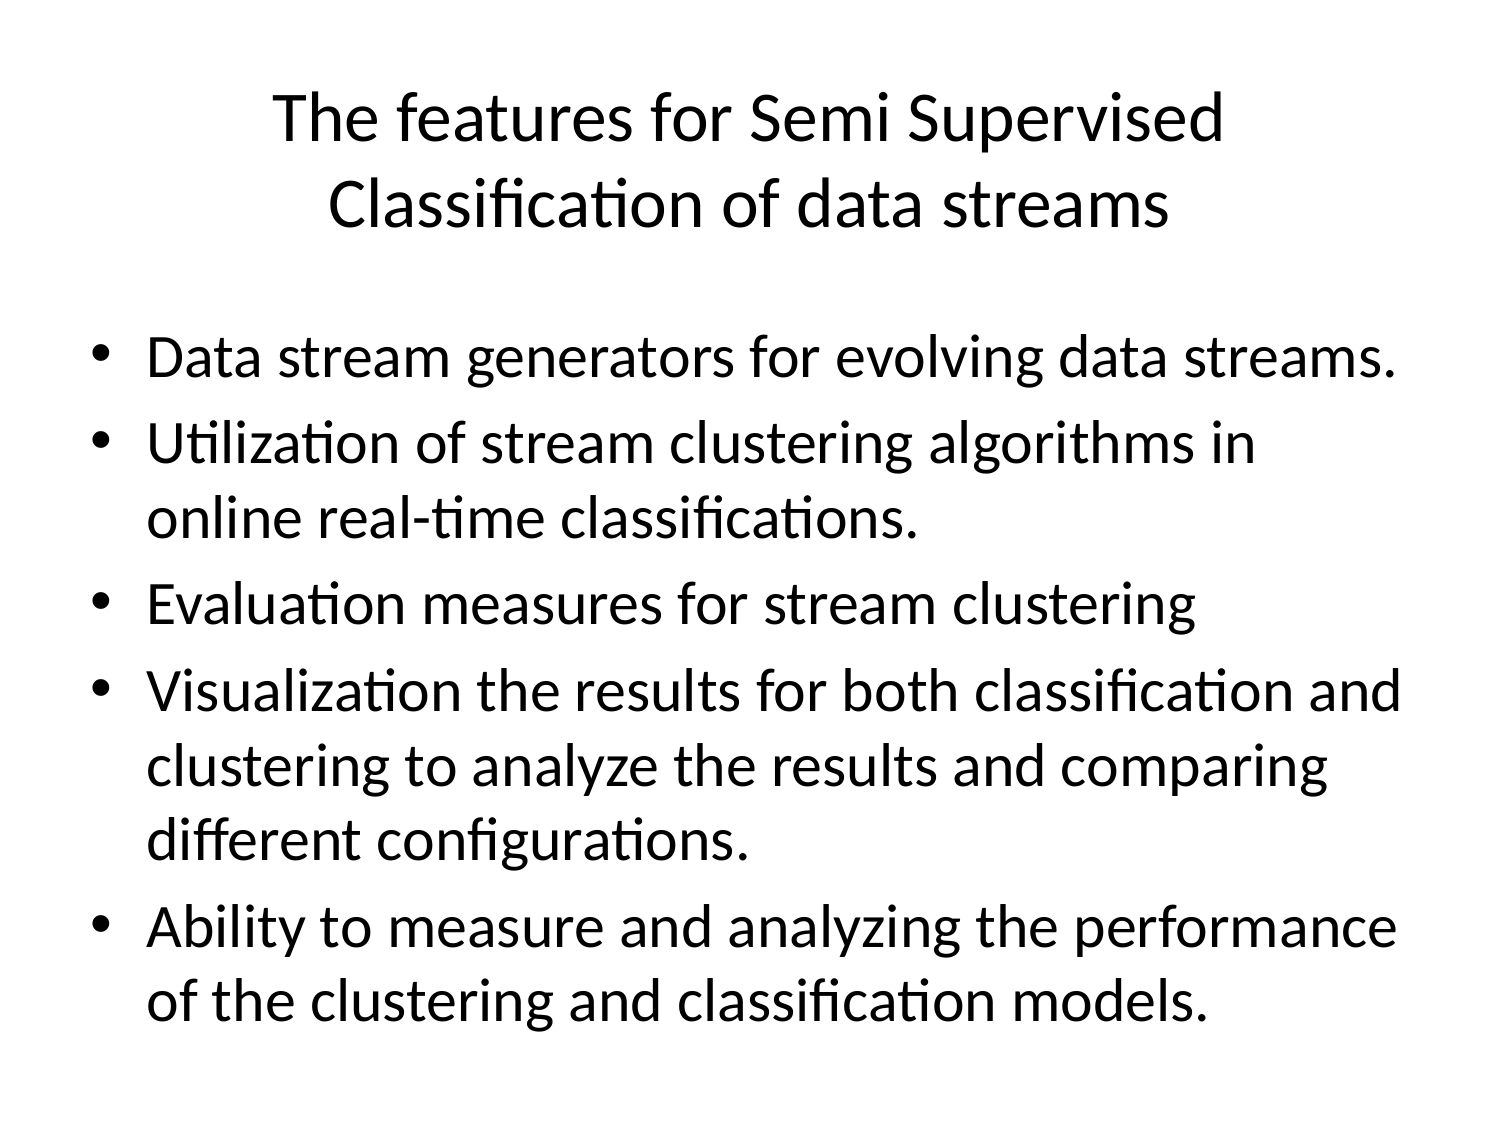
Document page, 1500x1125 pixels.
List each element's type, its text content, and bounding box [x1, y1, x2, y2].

title The features for Semi Supervised Classification of data streams [75, 62, 1425, 250]
list Data stream generators for evolving data streams. Utilization of stream clustering algorithms in online real-time classifications. Evaluation measures for stream clustering Visualization the results for both classification and clustering to analyze the results and comparing different configurations. Ability to measure and analyzing the performance of the clustering and classification models. [75, 307, 1425, 1050]
